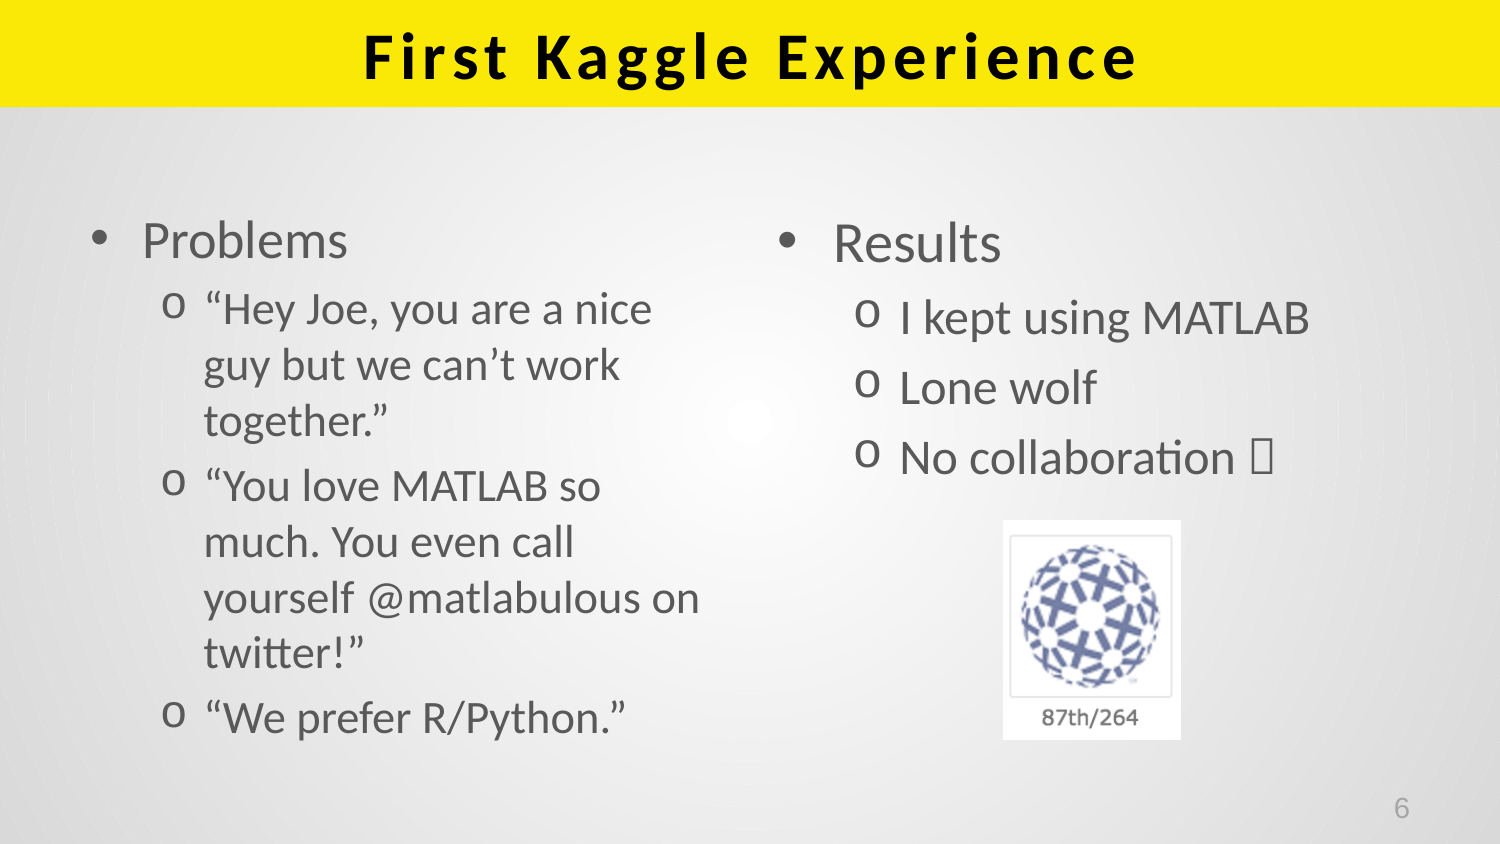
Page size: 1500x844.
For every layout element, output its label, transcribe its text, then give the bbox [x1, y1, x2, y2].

list Results I kept using MATLAB Lone wolf No collaboration  [762, 196, 1425, 754]
list Problems “Hey Joe, you are a nice guy but we can’t work together.” “You love MATLAB so much. You even call yourself @matlabulous on twitter!” “We prefer R/Python.” [75, 196, 738, 754]
picture [1003, 520, 1181, 740]
title First Kaggle Experience [75, 0, 1425, 108]
slide_number 6 [1074, 782, 1425, 827]
